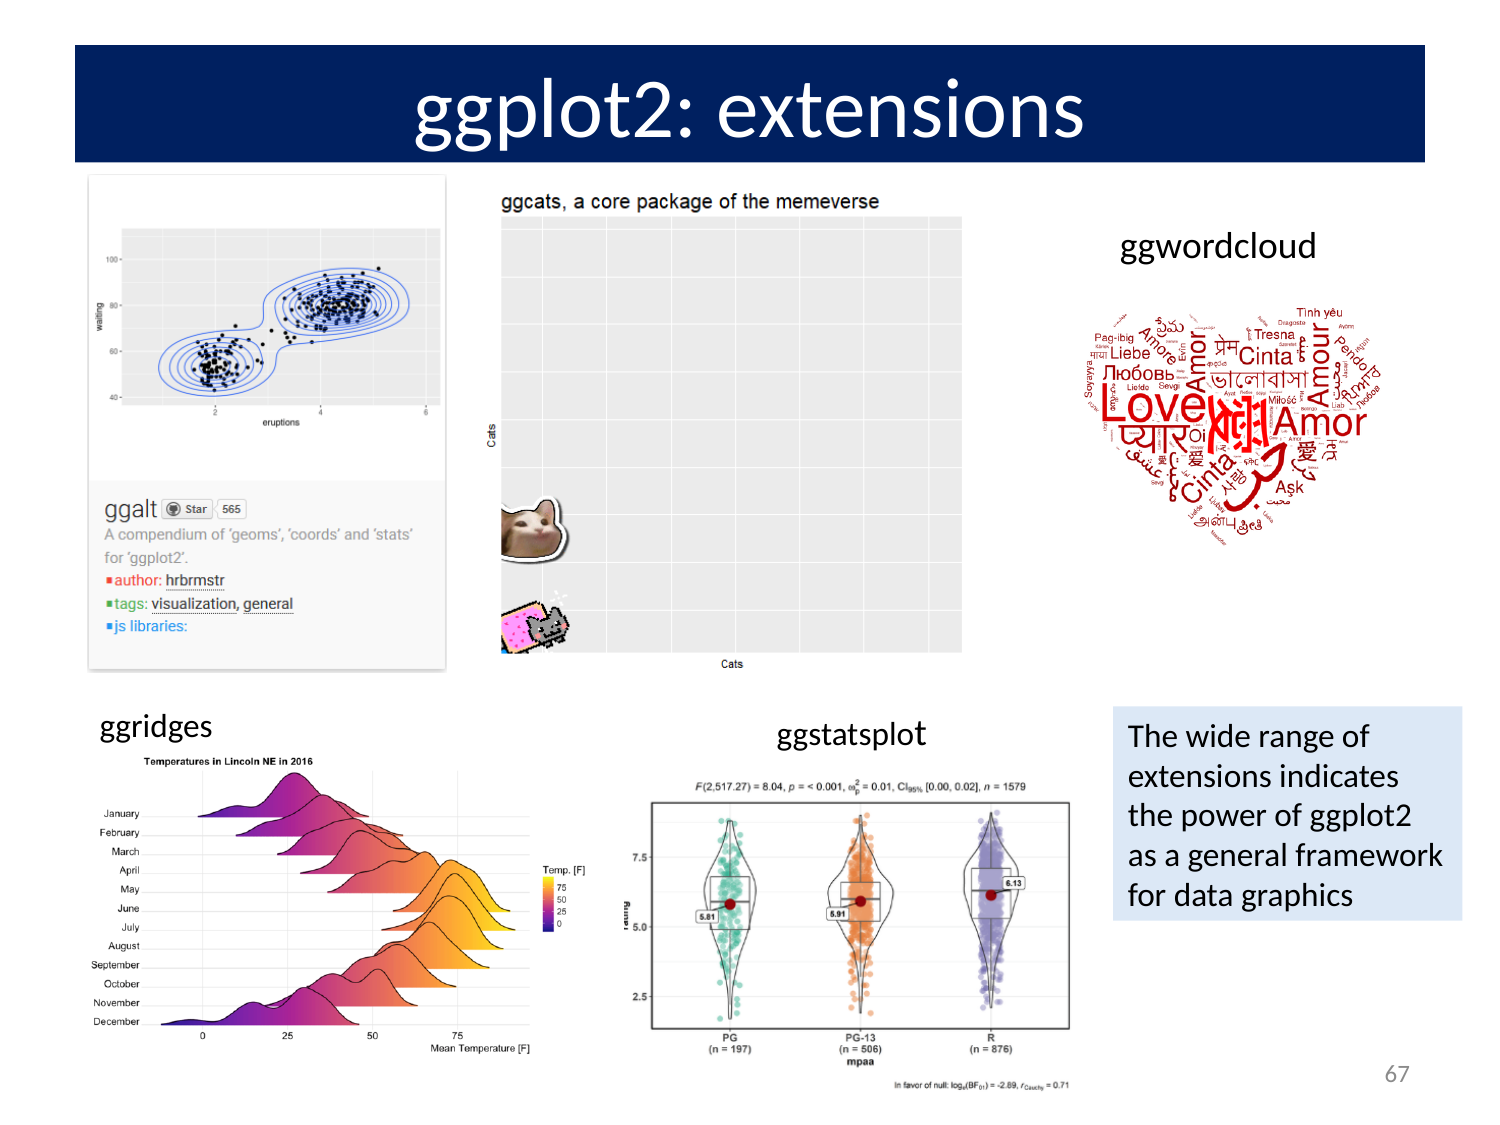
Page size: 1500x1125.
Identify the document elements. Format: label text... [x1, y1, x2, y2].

picture [87, 752, 591, 1057]
text_box The wide range of extensions indicates the power of ggplot2 as a general framework for data graphics [1113, 706, 1463, 921]
picture [624, 768, 1080, 1100]
picture [479, 186, 1493, 675]
picture [87, 174, 448, 673]
slide_number 67 [1083, 1042, 1425, 1103]
text_box ggridges [37, 697, 275, 752]
text_box ggwordcloud [1037, 213, 1400, 259]
title ggplot2: extensions [75, 45, 1425, 163]
text_box ggstatsplot [714, 700, 990, 761]
